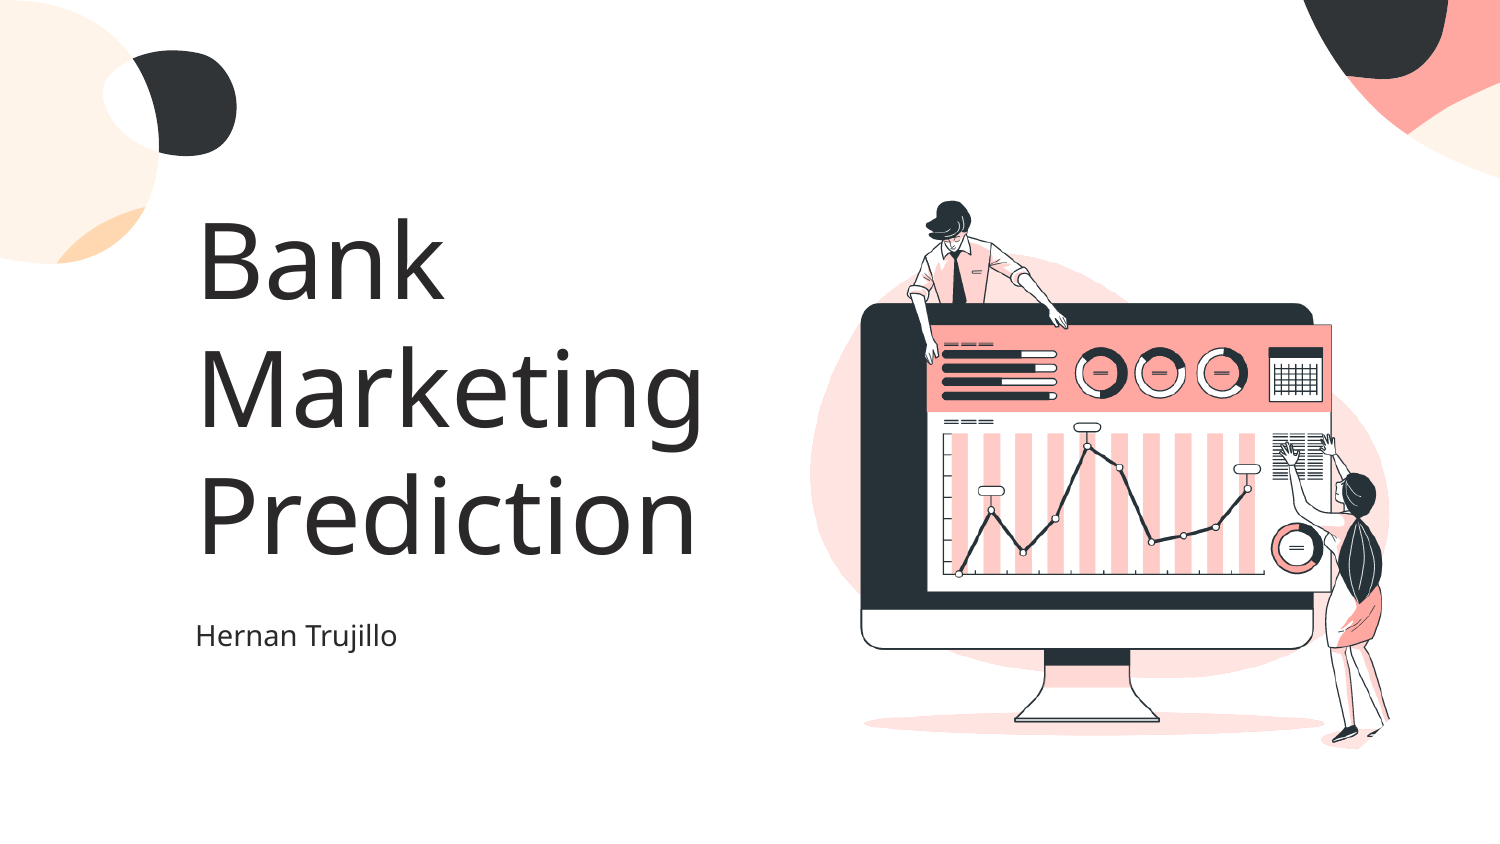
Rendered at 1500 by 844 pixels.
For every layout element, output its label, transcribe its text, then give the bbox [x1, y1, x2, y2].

subtitle Hernan Trujillo [180, 602, 554, 725]
picture [748, 111, 1486, 839]
title Bank Marketing Prediction [180, 228, 743, 541]
